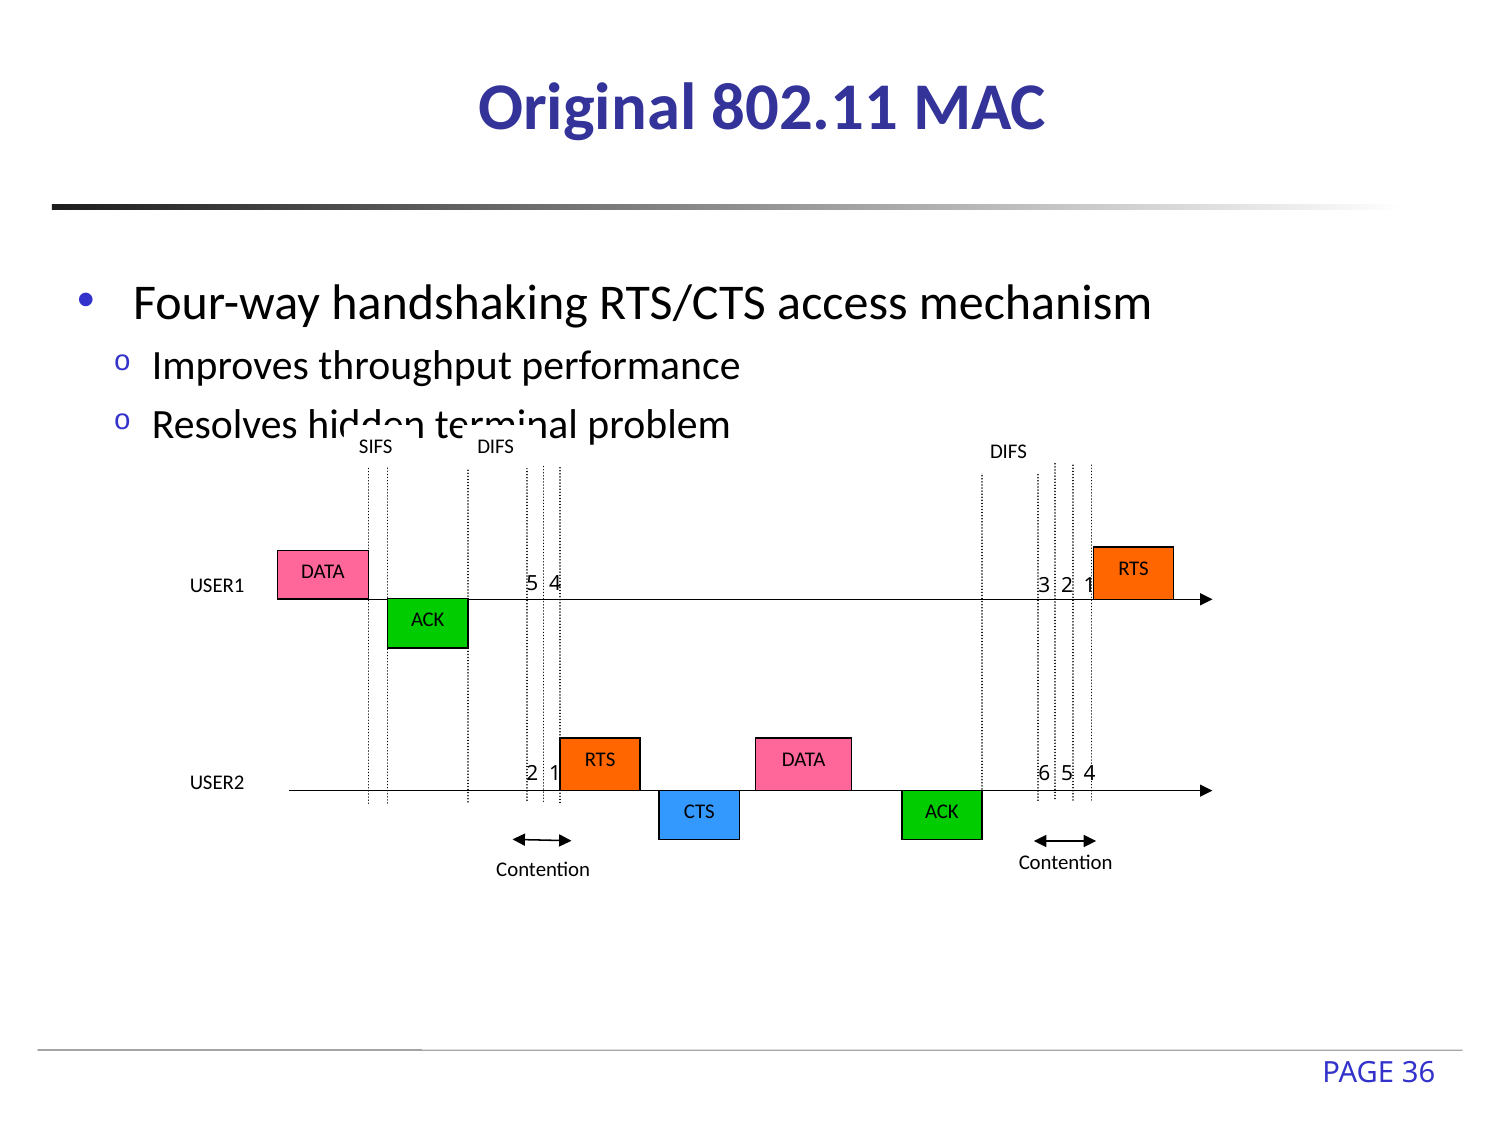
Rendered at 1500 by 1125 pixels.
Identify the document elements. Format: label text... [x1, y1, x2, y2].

text_box Four-way handshaking RTS/CTS access mechanism Improves throughput performance Resolves hidden terminal problem [62, 212, 1488, 950]
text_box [174, 424, 1213, 892]
title Original 802.11 MAC [24, 24, 1500, 151]
